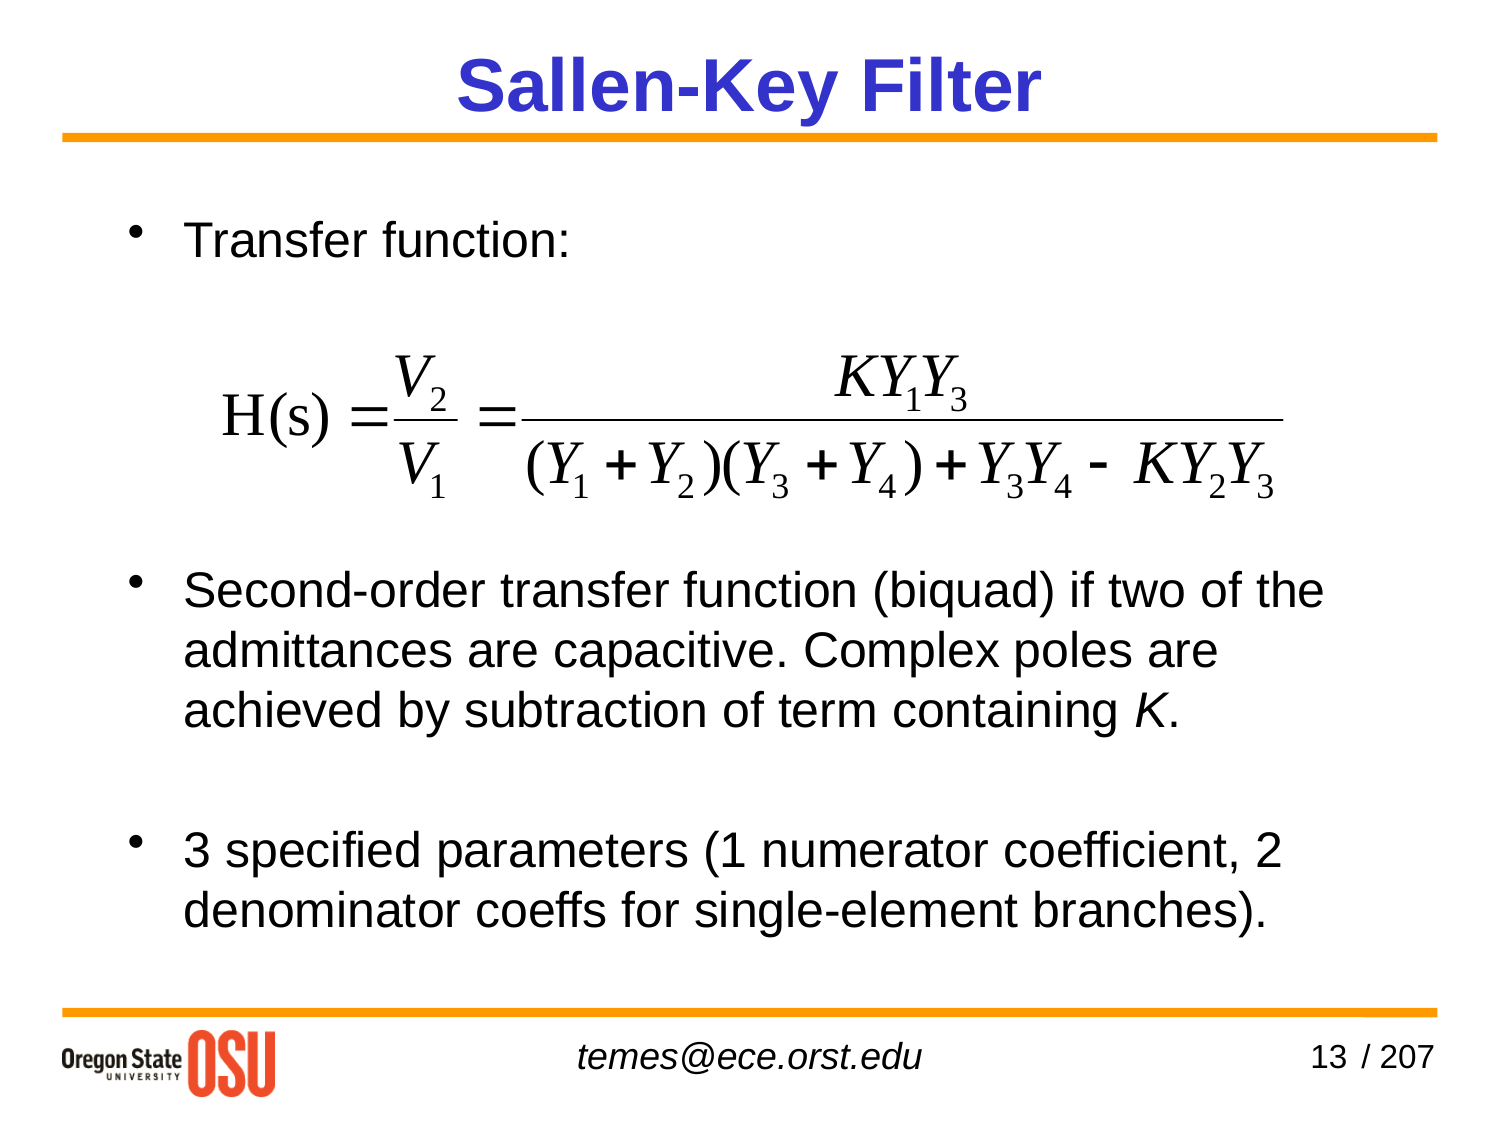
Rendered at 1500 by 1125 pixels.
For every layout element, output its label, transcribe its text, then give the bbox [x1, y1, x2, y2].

title Sallen-Key Filter [112, 24, 1388, 138]
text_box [212, 337, 1294, 513]
list Transfer function: Second-order transfer function (biquad) if two of the admittances are capacitive. Complex poles are achieved by subtraction of term containing K. 3 specified parameters (1 numerator coefficient, 2 denominator coeffs for single-element branches). [112, 200, 1388, 1038]
picture [62, 1012, 275, 1113]
slide_number 13 [1153, 1038, 1363, 1085]
